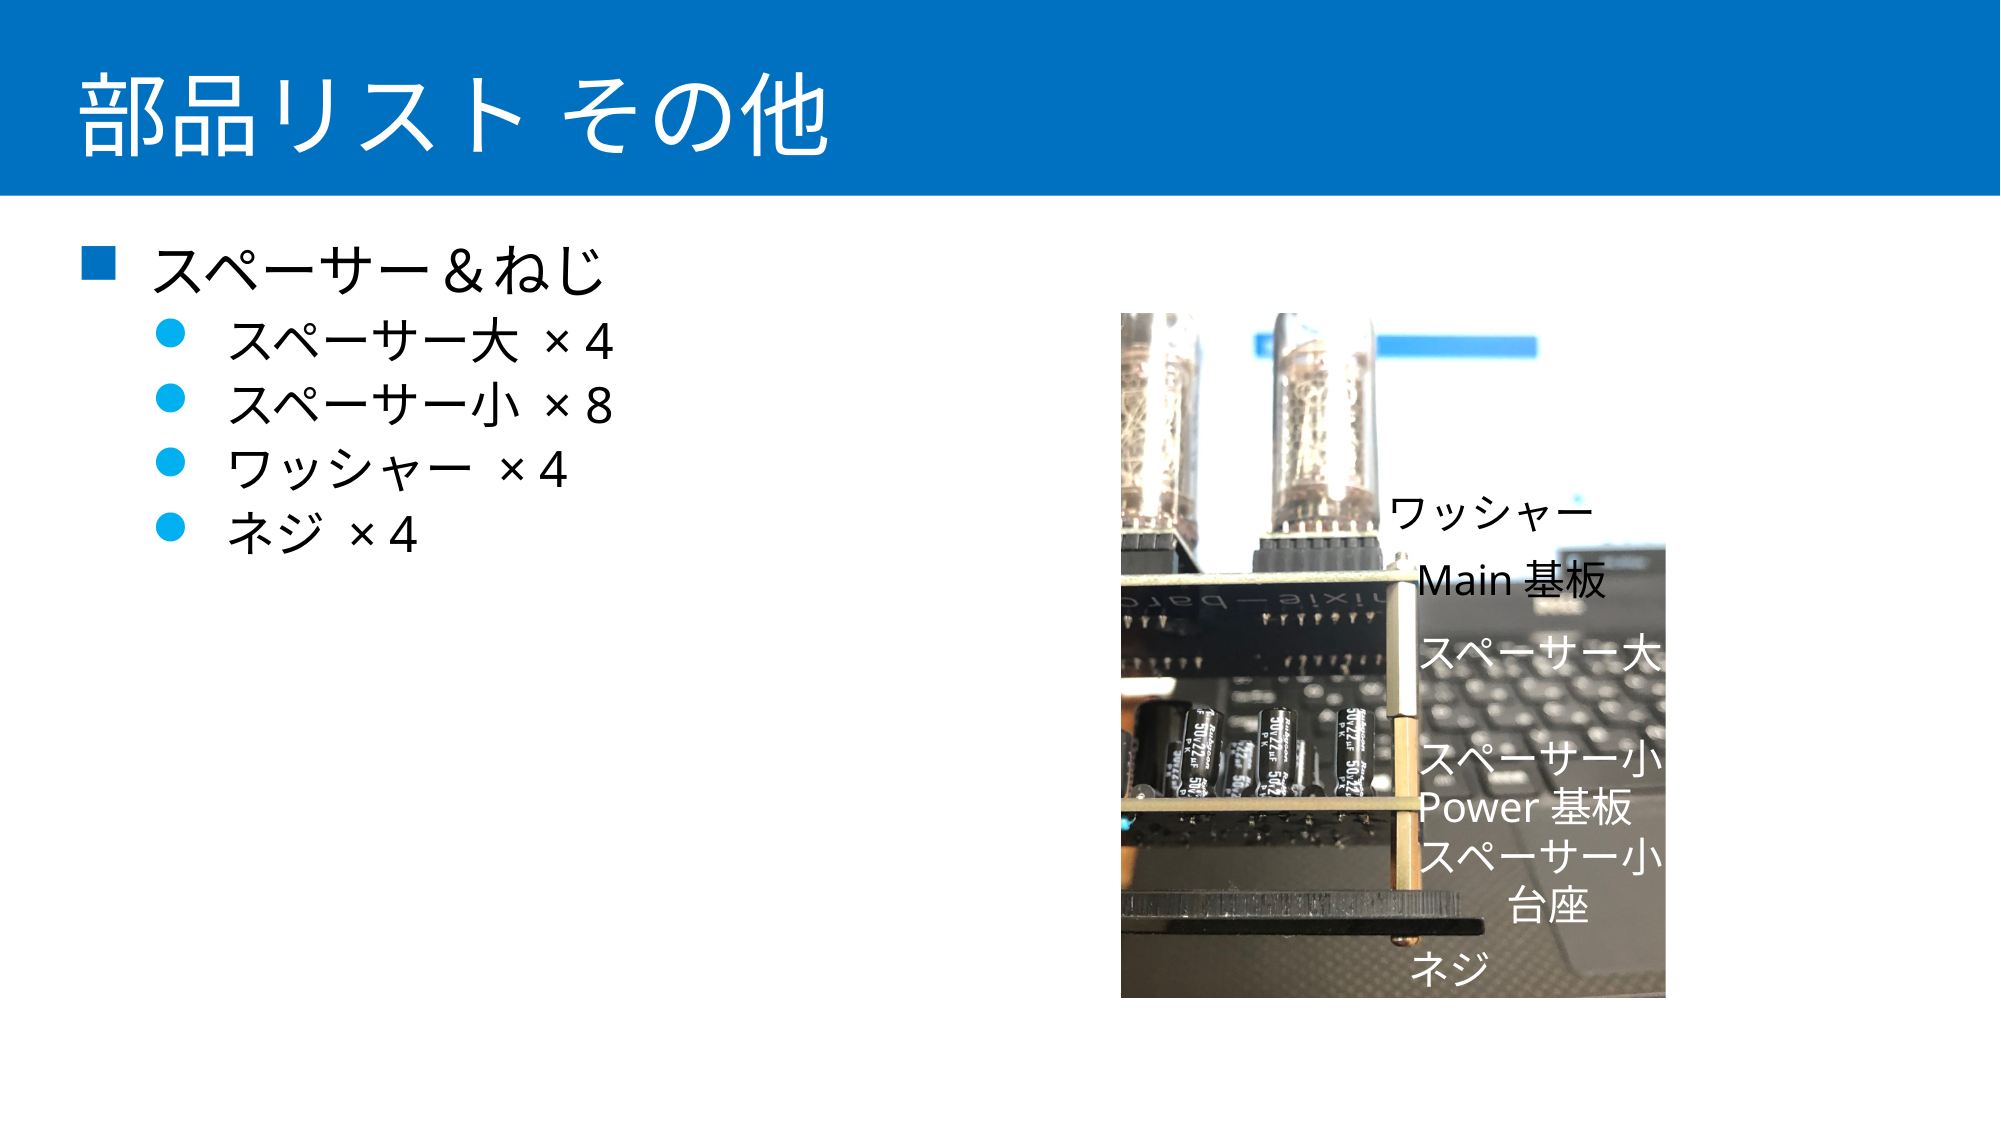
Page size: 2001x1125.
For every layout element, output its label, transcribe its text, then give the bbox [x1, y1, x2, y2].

text_box ネジ [1393, 936, 1533, 1002]
picture [1051, 313, 1736, 998]
list スペーサー＆ねじ スペーサー大 × 4 スペーサー小 × 8 ワッシャー × 4 ネジ × 4 [61, 235, 700, 603]
title 部品リスト その他 [61, 49, 1787, 190]
text_box 台座 [1491, 928, 1632, 936]
